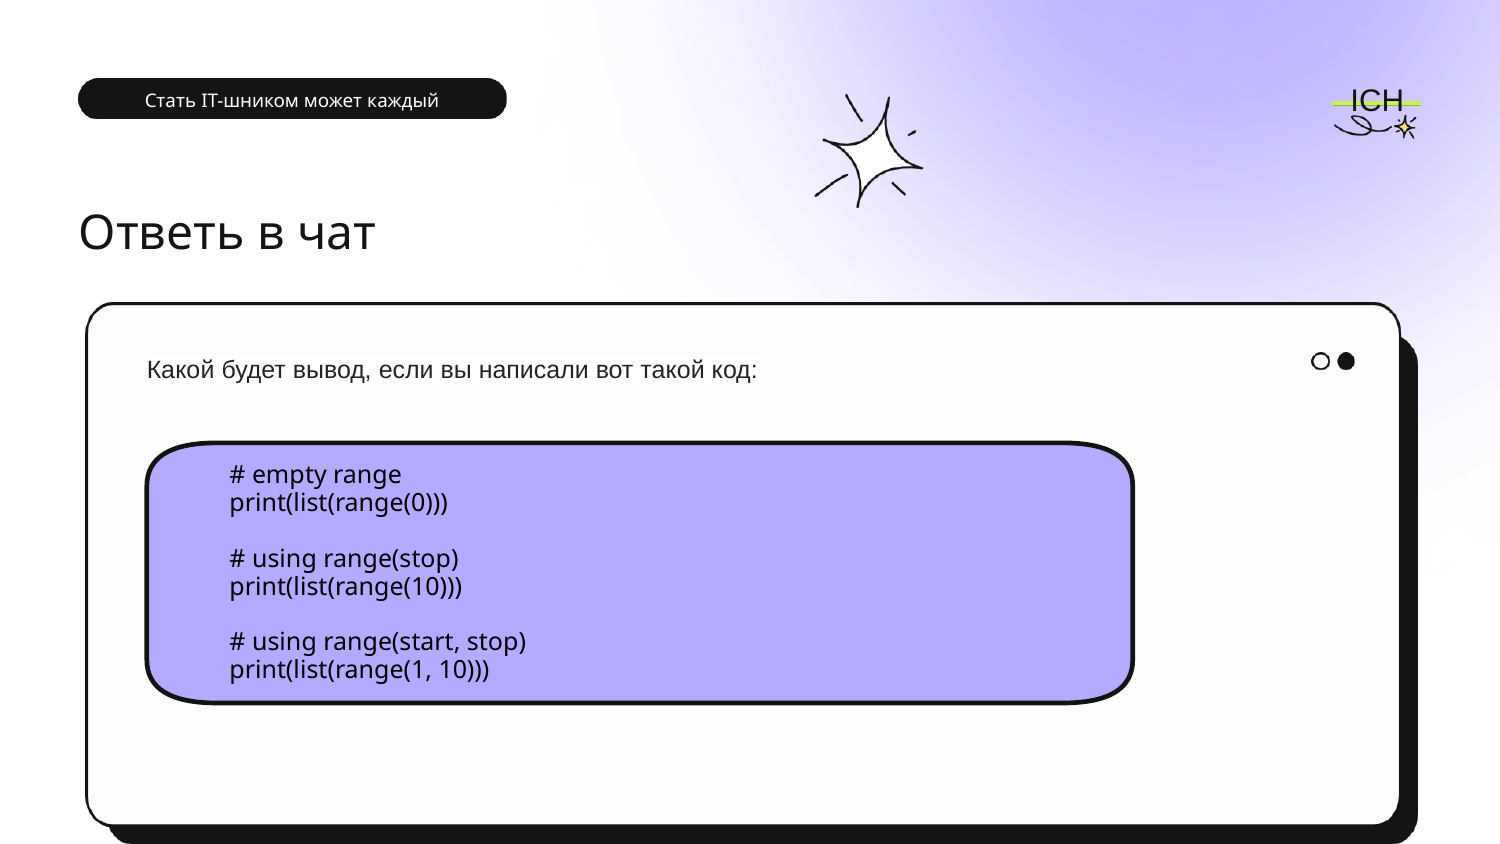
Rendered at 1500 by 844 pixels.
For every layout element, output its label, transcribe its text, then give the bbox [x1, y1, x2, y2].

text_box Ответь в чат [78, 196, 487, 248]
picture [77, 0, 1500, 844]
